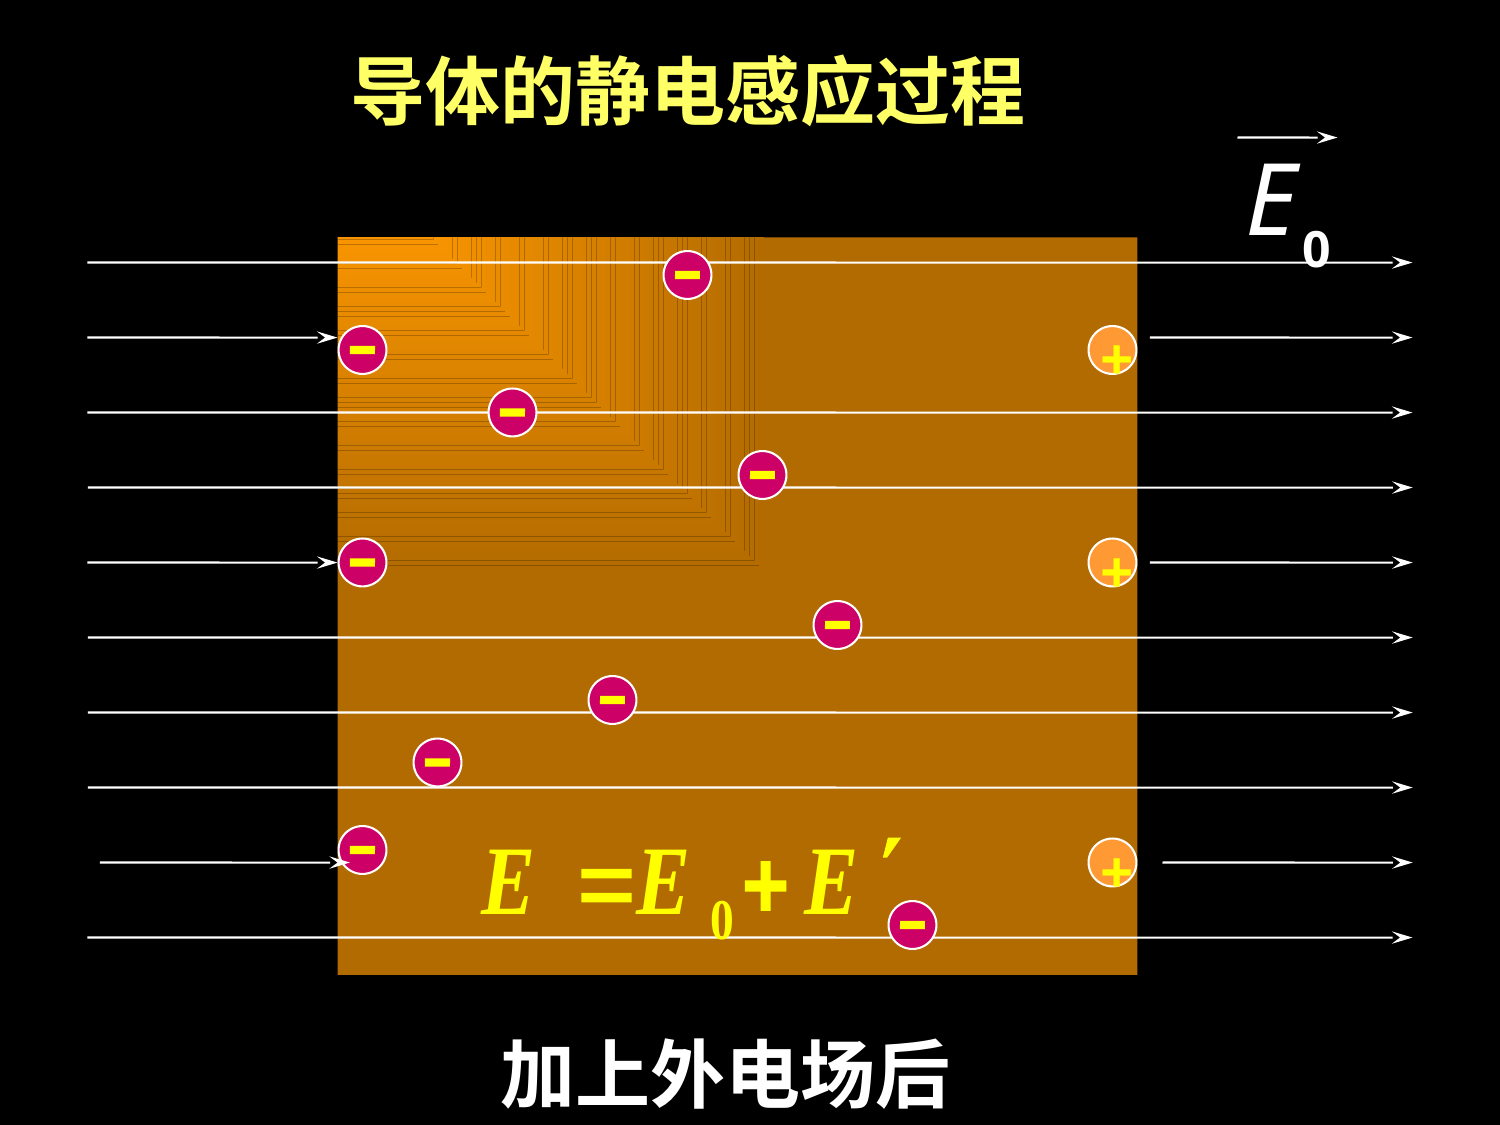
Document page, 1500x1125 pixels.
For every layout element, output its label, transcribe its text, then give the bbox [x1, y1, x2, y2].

text_box [1316, 131, 1338, 144]
text_box [1392, 556, 1413, 569]
text_box 0 [1287, 209, 1346, 285]
text_box 加上外电场后 [484, 1019, 966, 1125]
text_box E [1230, 127, 1313, 263]
text_box [337, 938, 1138, 975]
text_box [588, 676, 637, 724]
text_box [338, 326, 387, 374]
text_box [738, 451, 787, 499]
text_box + [1085, 827, 1150, 913]
text_box [338, 826, 387, 874]
text_box [663, 251, 712, 299]
text_box [1391, 406, 1413, 419]
text_box [488, 388, 537, 437]
text_box + [1085, 527, 1150, 613]
text_box [413, 738, 462, 787]
text_box [337, 237, 1138, 262]
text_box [462, 799, 913, 959]
text_box [1392, 631, 1413, 644]
text_box [1392, 481, 1413, 494]
text_box [1391, 331, 1413, 344]
text_box [337, 413, 1138, 487]
text_box 导体的静电感应过程 [335, 37, 1041, 143]
text_box [1391, 256, 1413, 269]
text_box [337, 713, 1138, 787]
text_box [1392, 706, 1413, 719]
text_box + [1085, 314, 1150, 400]
text_box [913, 901, 937, 949]
text_box [337, 263, 1138, 412]
text_box [1391, 931, 1413, 944]
text_box [316, 556, 338, 569]
text_box [316, 331, 338, 344]
text_box [813, 601, 862, 649]
text_box [1392, 781, 1413, 794]
text_box [1392, 856, 1413, 869]
text_box [337, 788, 1138, 937]
text_box [337, 488, 1138, 637]
text_box [338, 538, 387, 587]
text_box [337, 638, 1138, 712]
text_box [329, 856, 350, 869]
